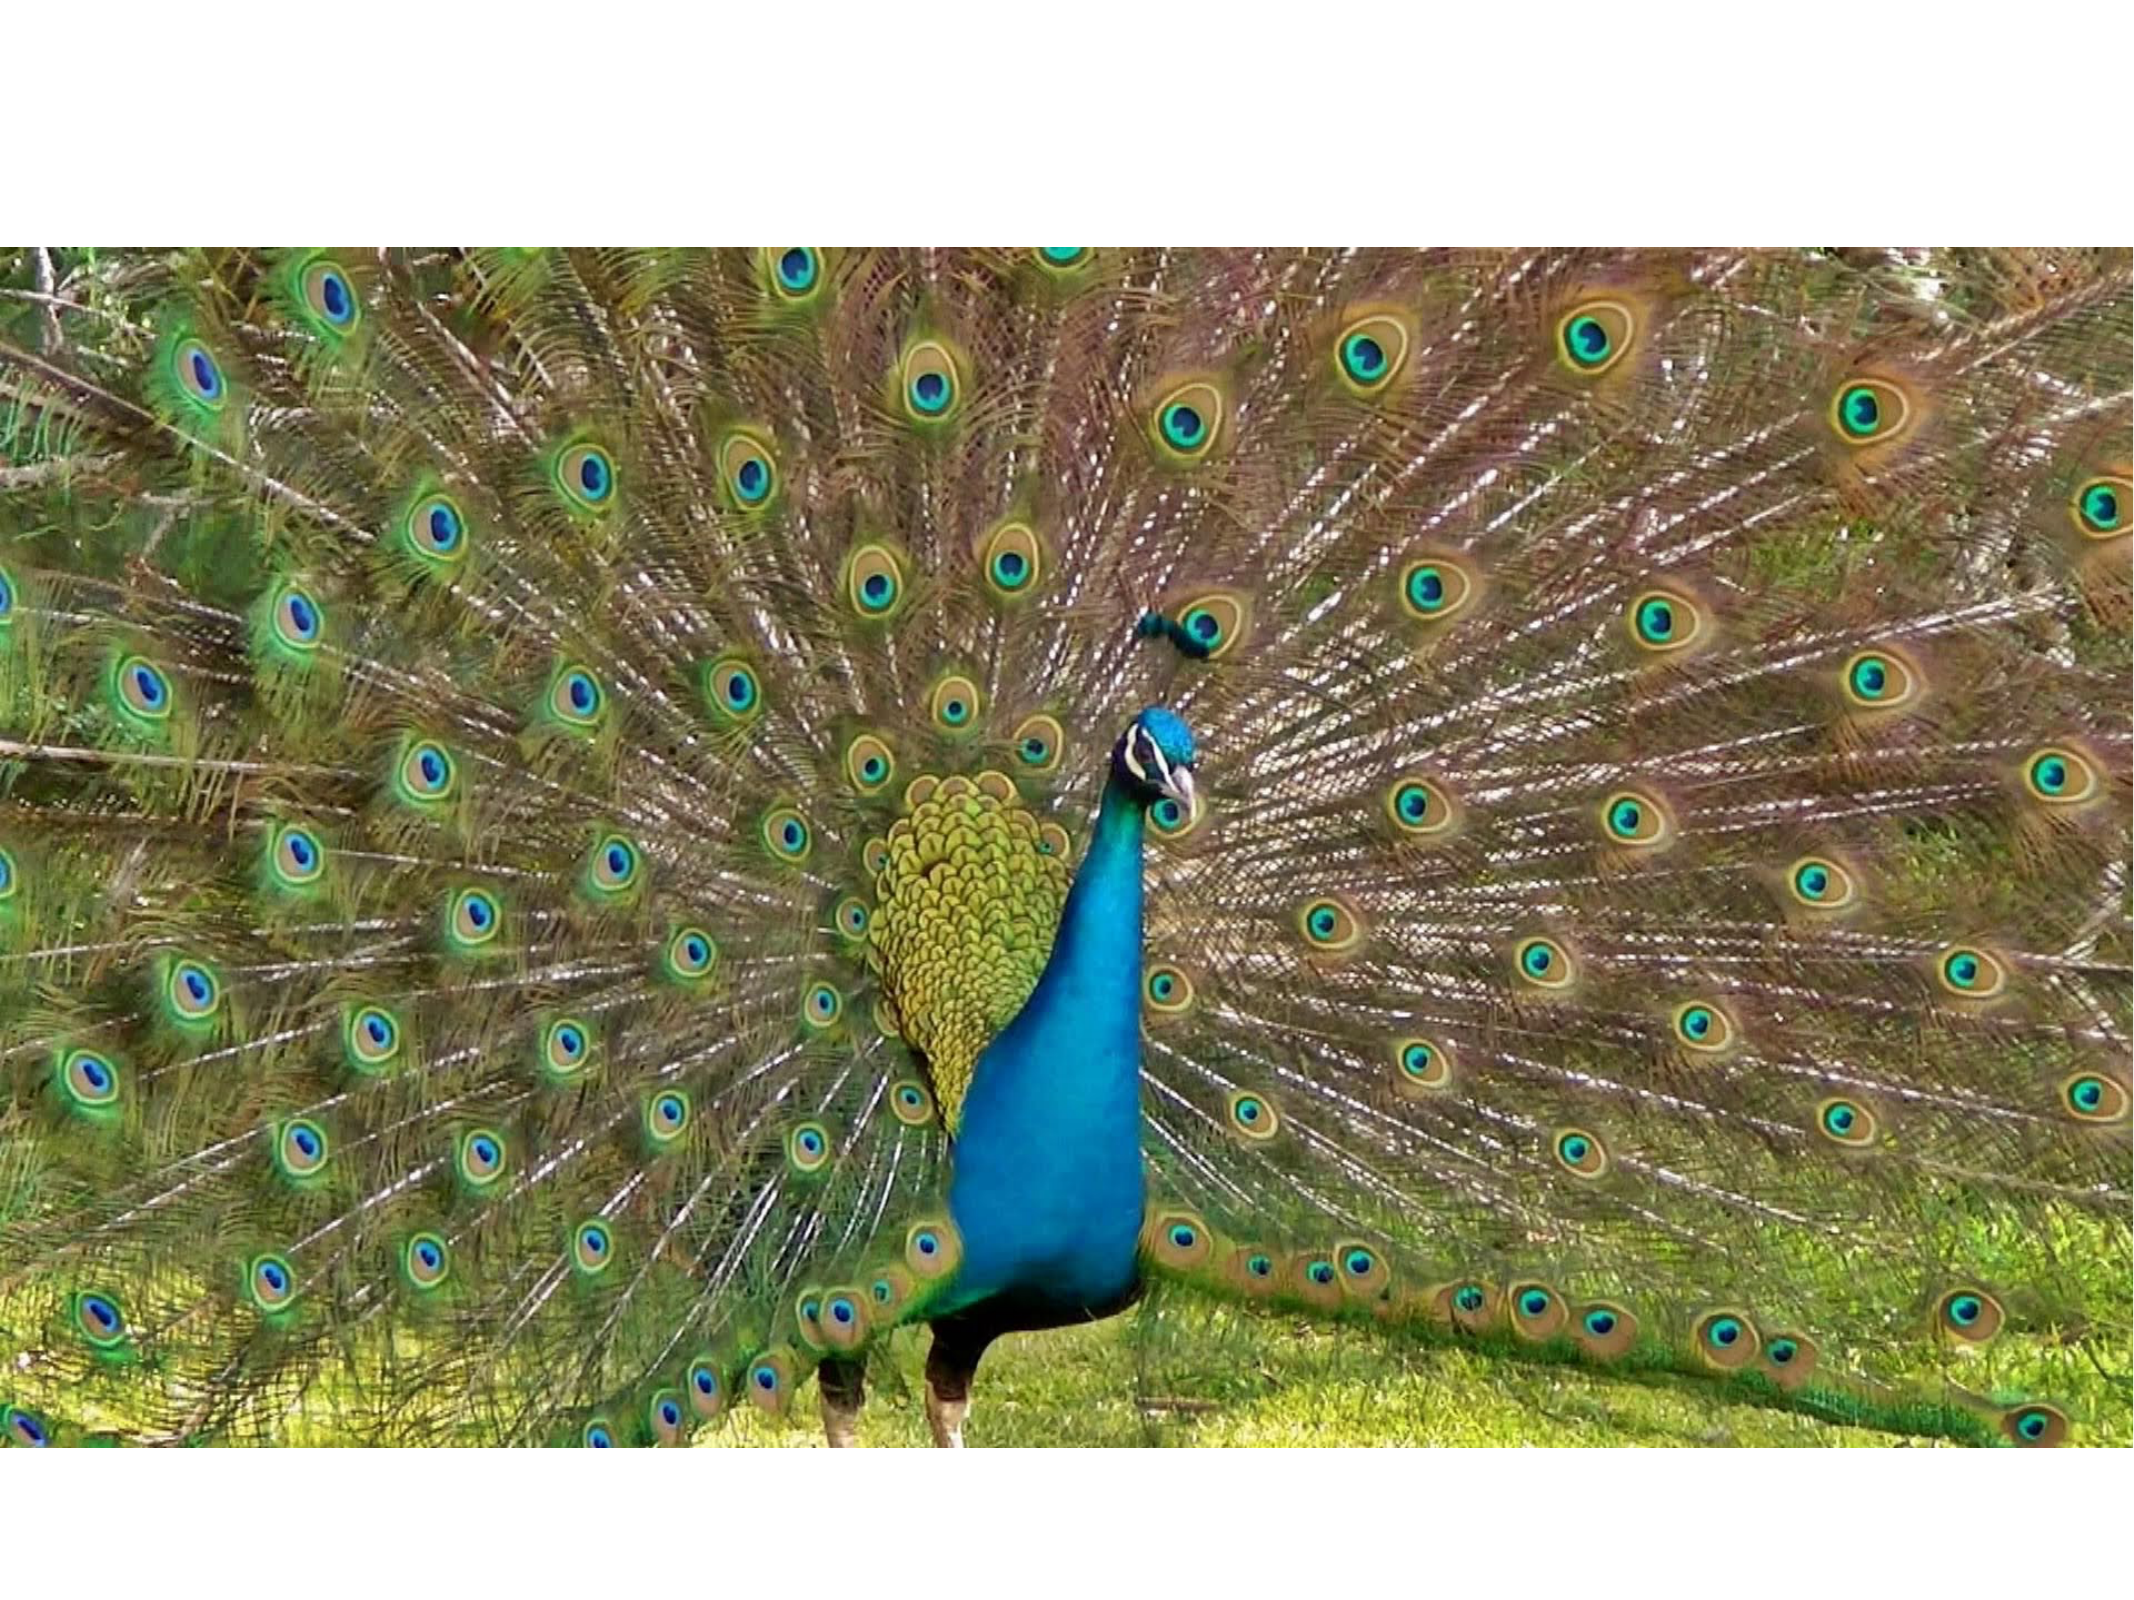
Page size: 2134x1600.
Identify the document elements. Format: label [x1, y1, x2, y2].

picture [0, 247, 2134, 1449]
